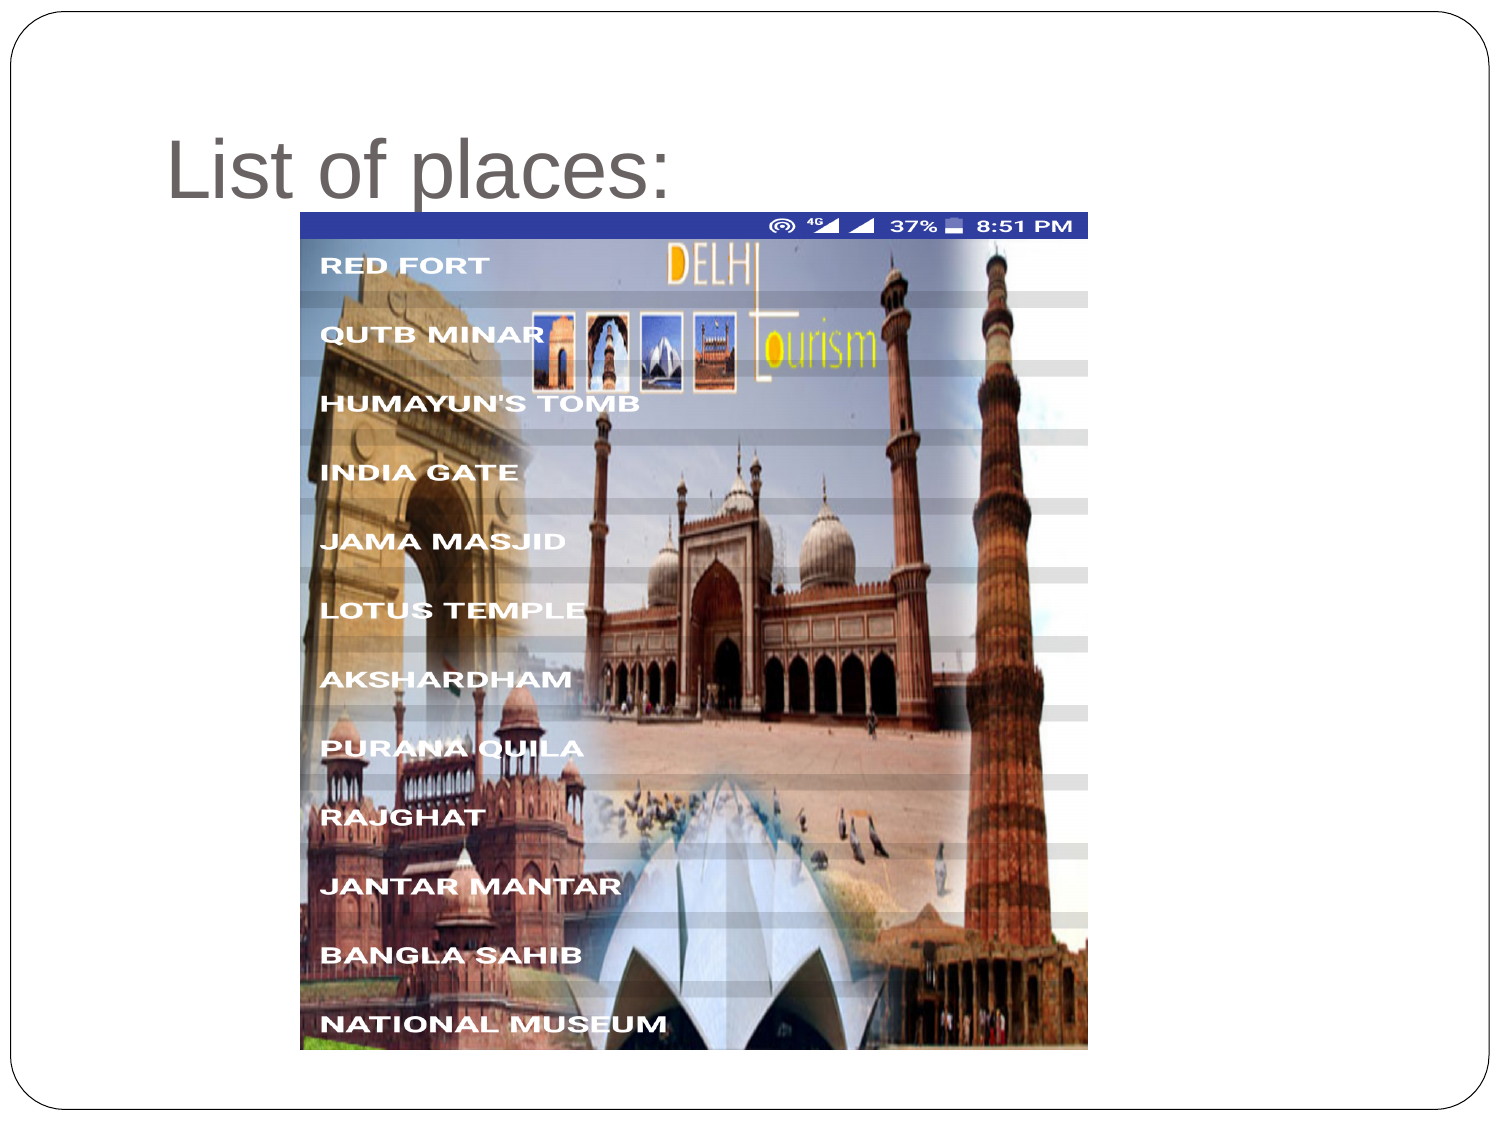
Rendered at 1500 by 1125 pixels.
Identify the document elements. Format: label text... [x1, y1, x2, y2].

picture [299, 212, 1088, 1051]
title List of places: [162, 113, 863, 304]
